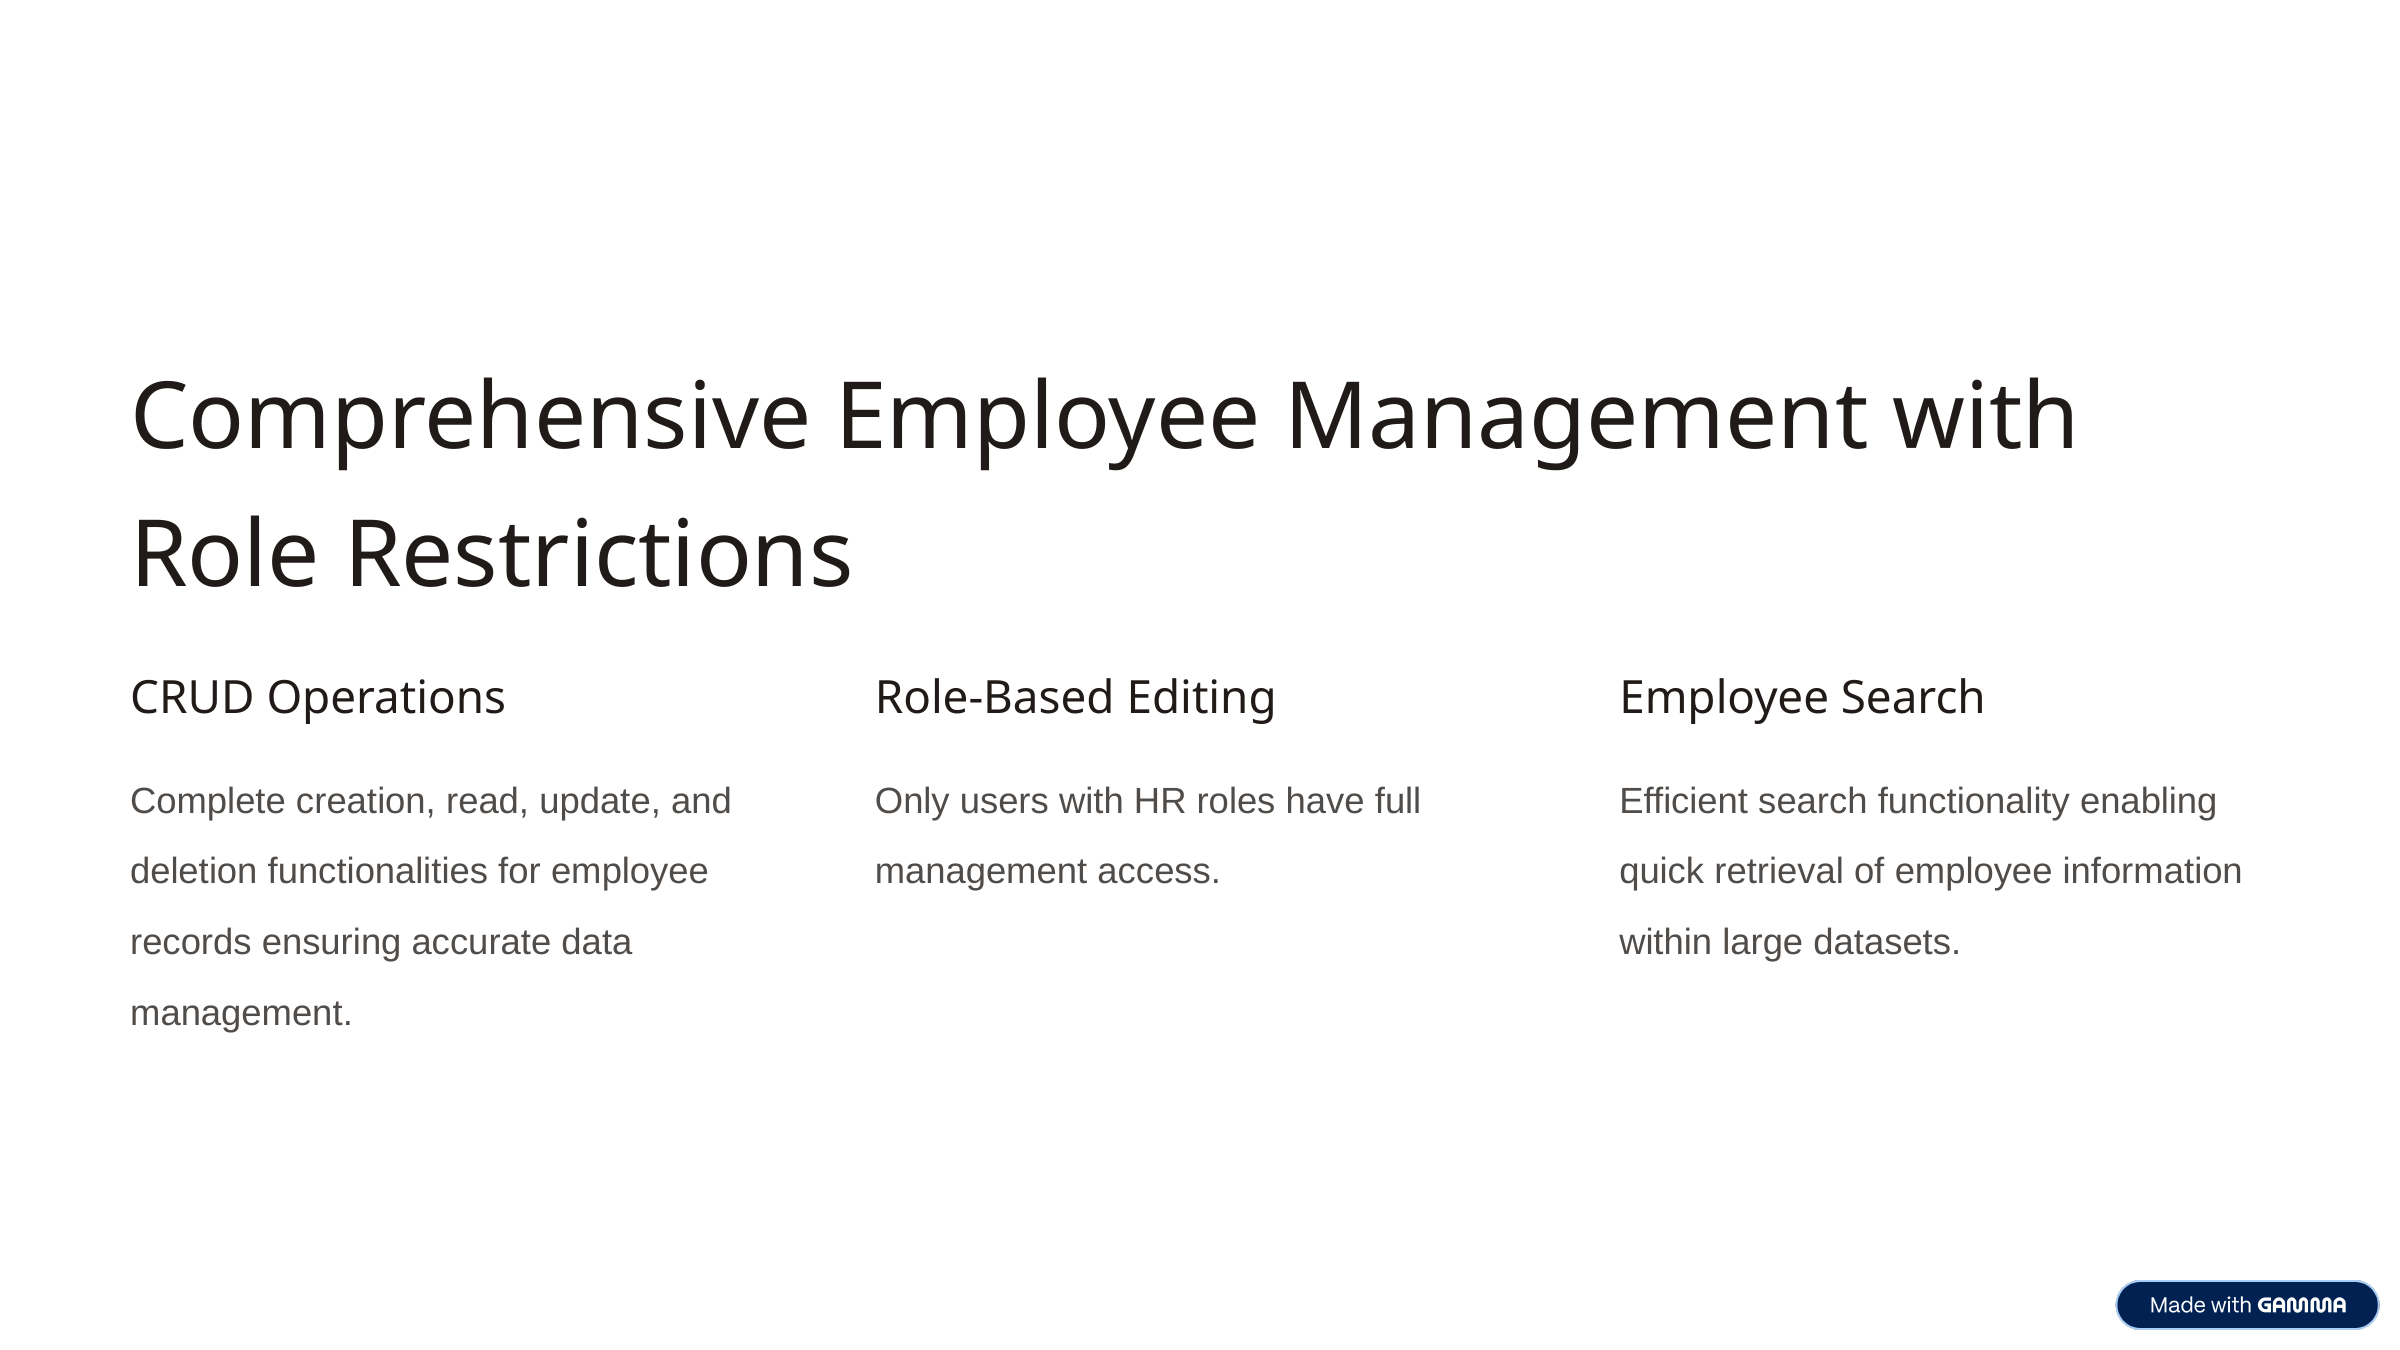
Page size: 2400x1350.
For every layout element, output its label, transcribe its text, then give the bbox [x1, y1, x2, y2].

text_box Only users with HR roles have full management access. [874, 749, 1528, 929]
text_box Role-Based Editing [874, 654, 1340, 713]
text_box Employee Search [1619, 654, 2085, 713]
text_box CRUD Operations [130, 654, 596, 713]
text_box Complete creation, read, update, and deletion functionalities for employee records ensuring accurate data management. [130, 749, 783, 1020]
text_box Efficient search functionality enabling quick retrieval of employee information within large datasets. [1619, 749, 2272, 929]
text_box Comprehensive Employee Management with Role Restrictions [130, 328, 2270, 562]
picture [2106, 1271, 2389, 1339]
